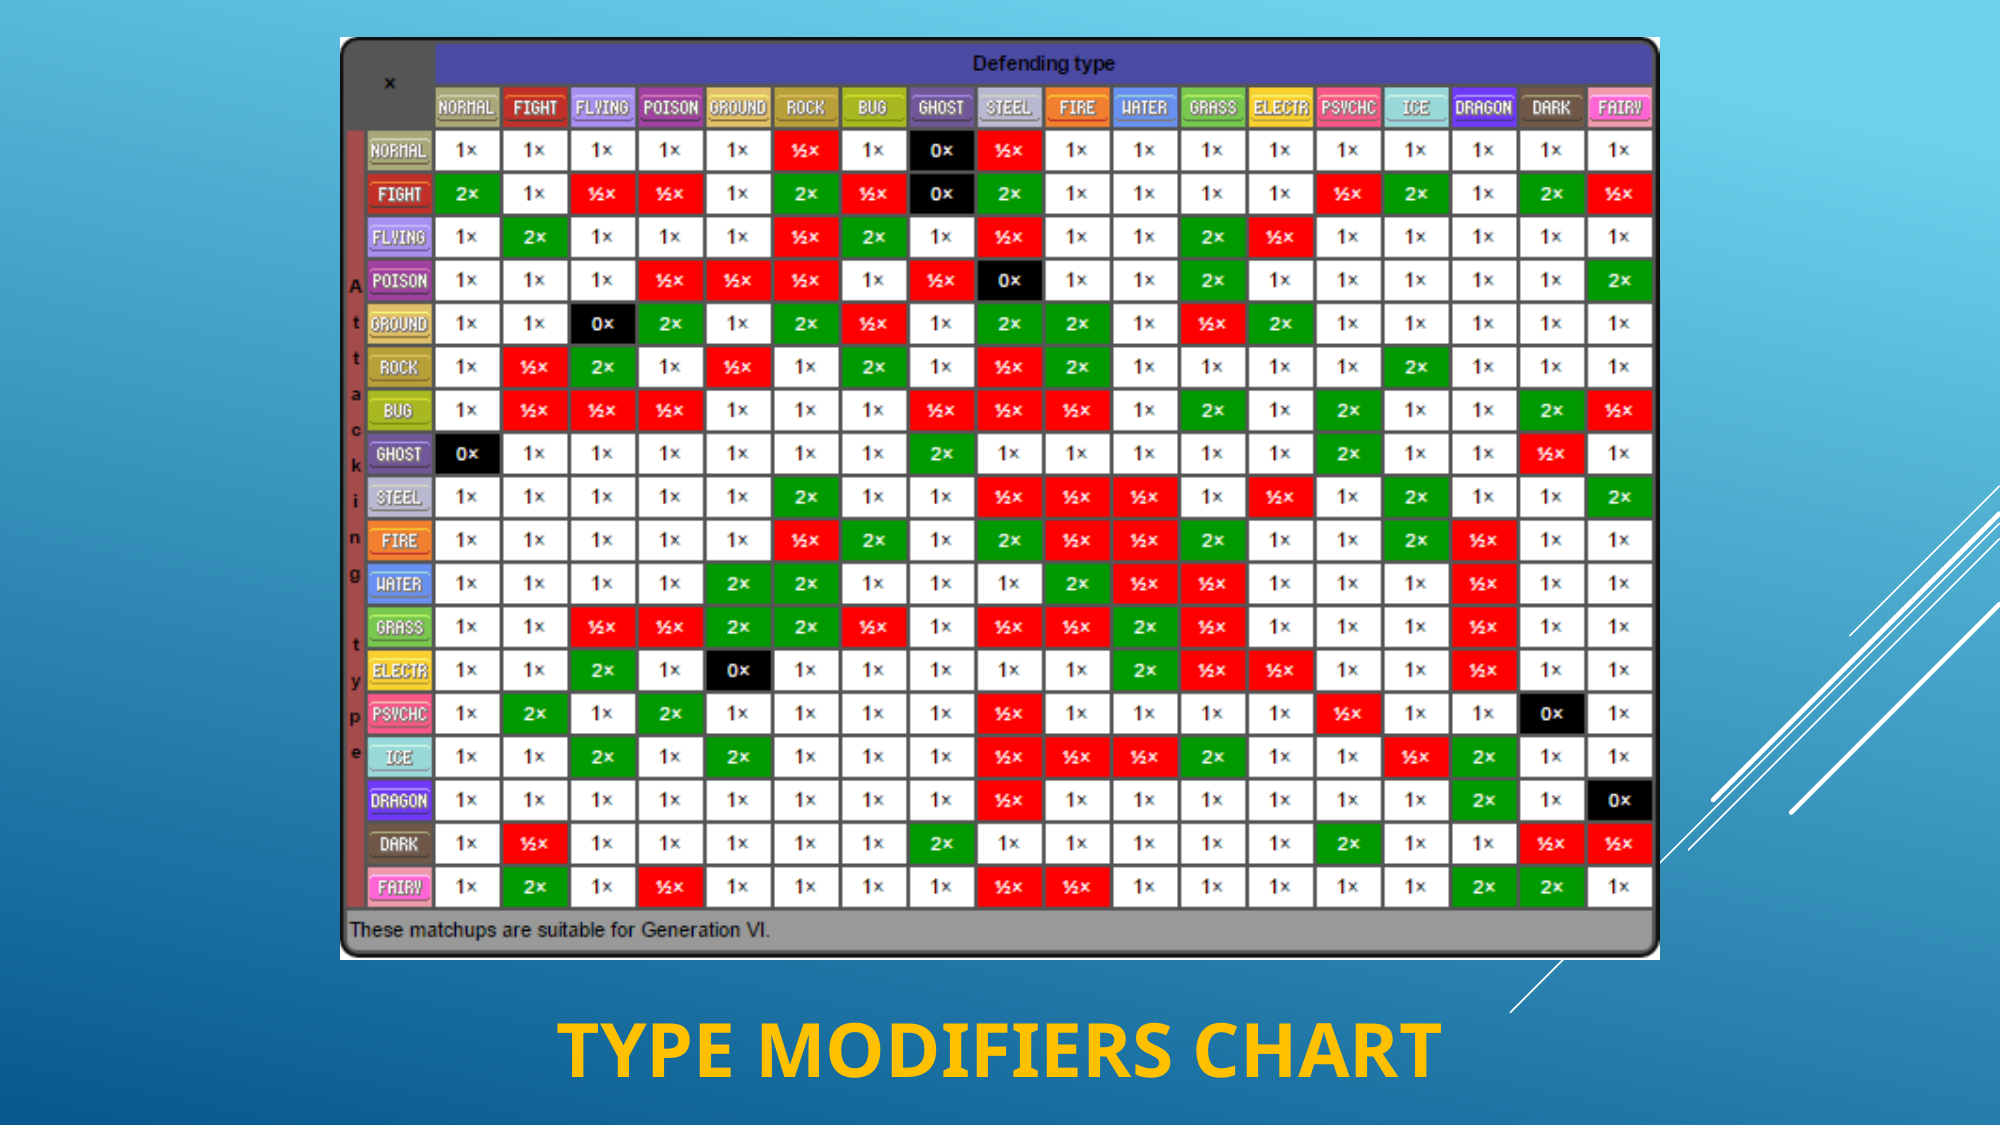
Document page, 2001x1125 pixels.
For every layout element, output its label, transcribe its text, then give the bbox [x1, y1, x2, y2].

title Type MODIFIERS CHART [0, 959, 2000, 1125]
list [340, 37, 1660, 960]
